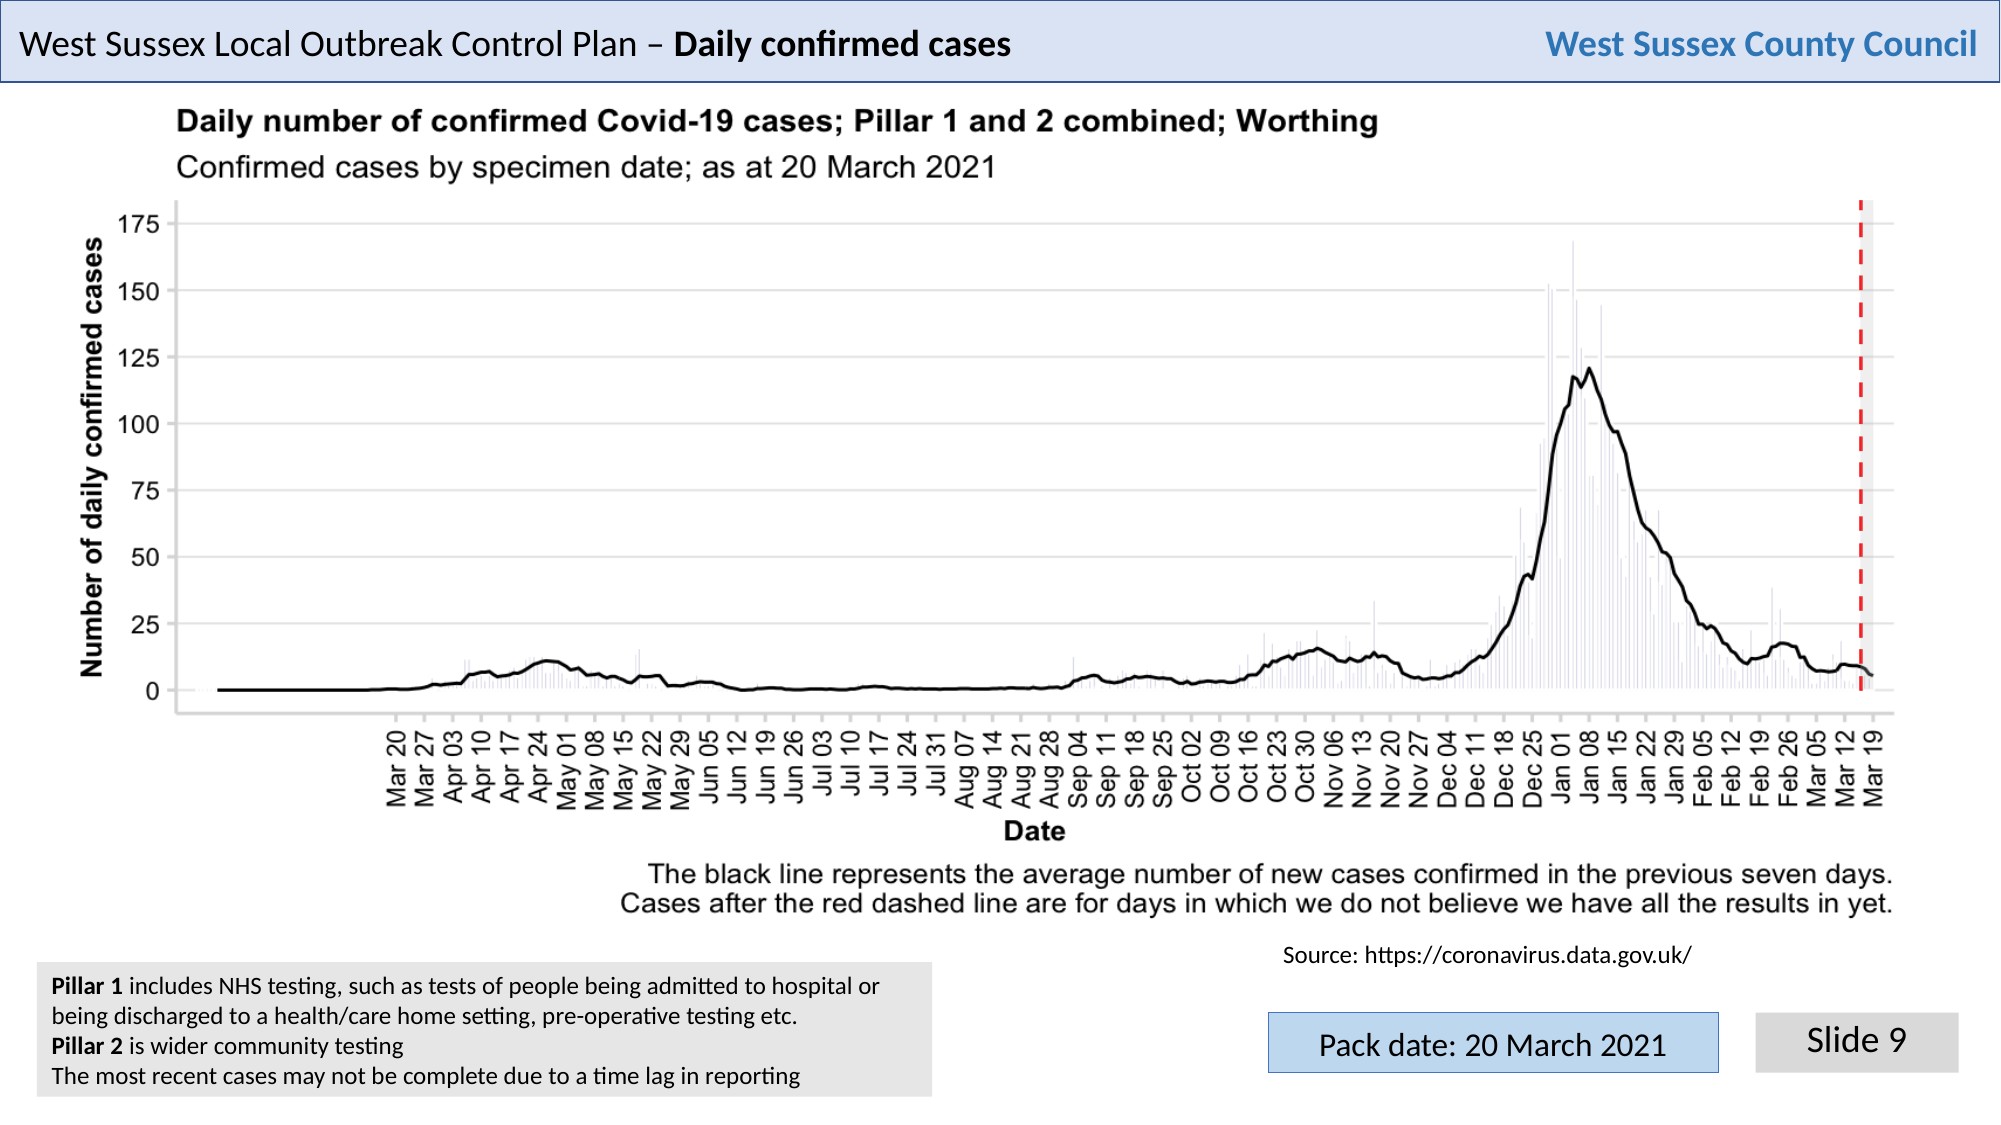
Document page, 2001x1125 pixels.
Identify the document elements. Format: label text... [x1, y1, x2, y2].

list Slide 9 [1755, 1012, 1959, 1073]
list Source: https://coronavirus.data.gov.uk/ [1268, 935, 1912, 995]
picture [63, 91, 1912, 935]
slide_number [1268, 1012, 1719, 1073]
